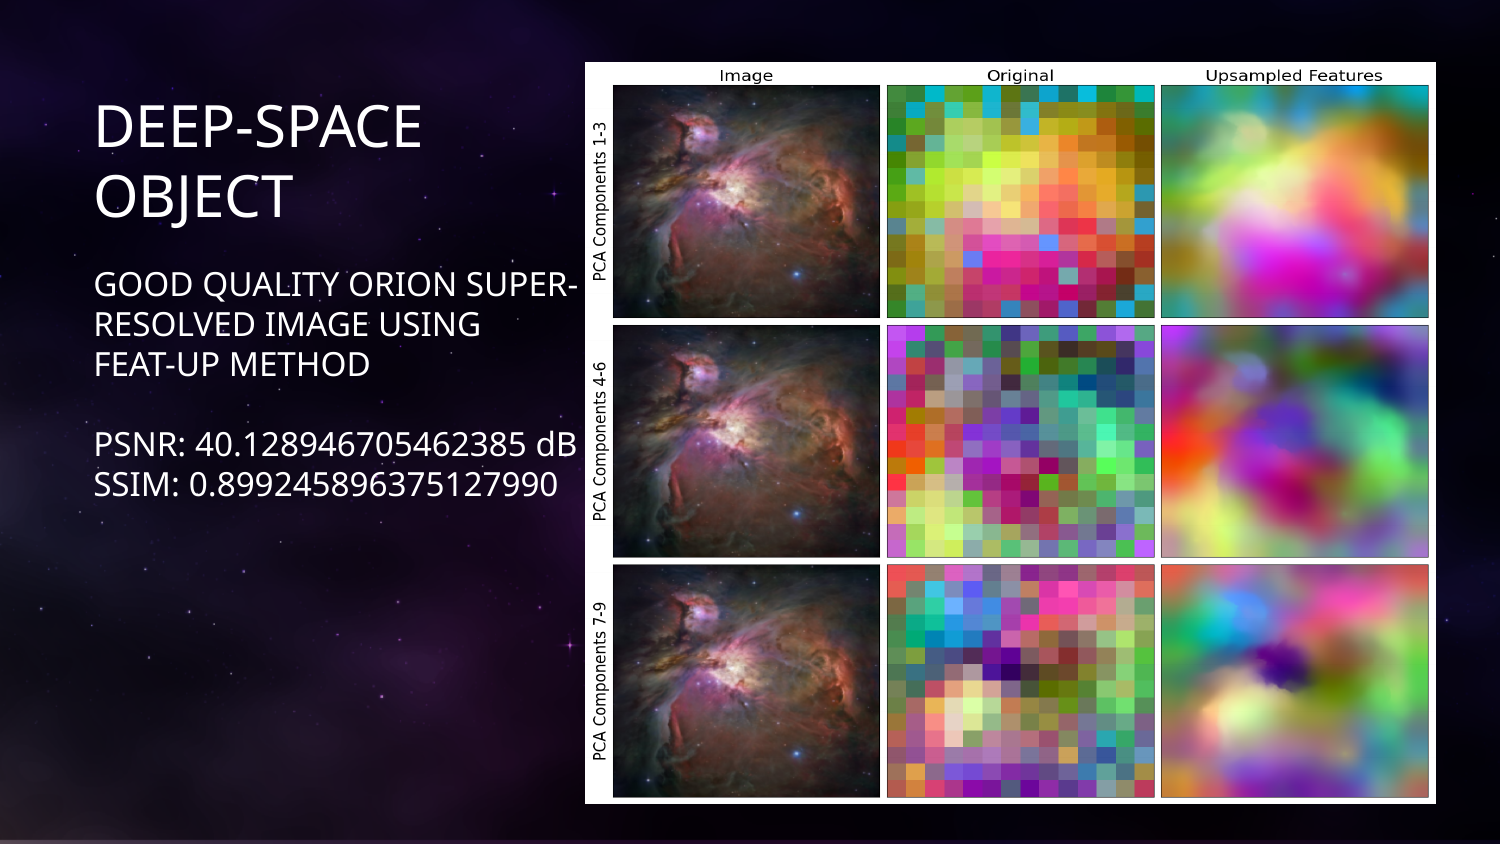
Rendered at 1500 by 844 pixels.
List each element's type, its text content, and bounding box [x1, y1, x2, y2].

title DEEP-SPACE OBJECT [78, 73, 580, 168]
picture [0, 0, 1500, 844]
list GOOD QUALITY ORION SUPER- RESOLVED IMAGE USING FEAT-UP METHOD PSNR: 40.128946705462385 dB SSIM: 0.899245896375127990 [78, 248, 580, 799]
